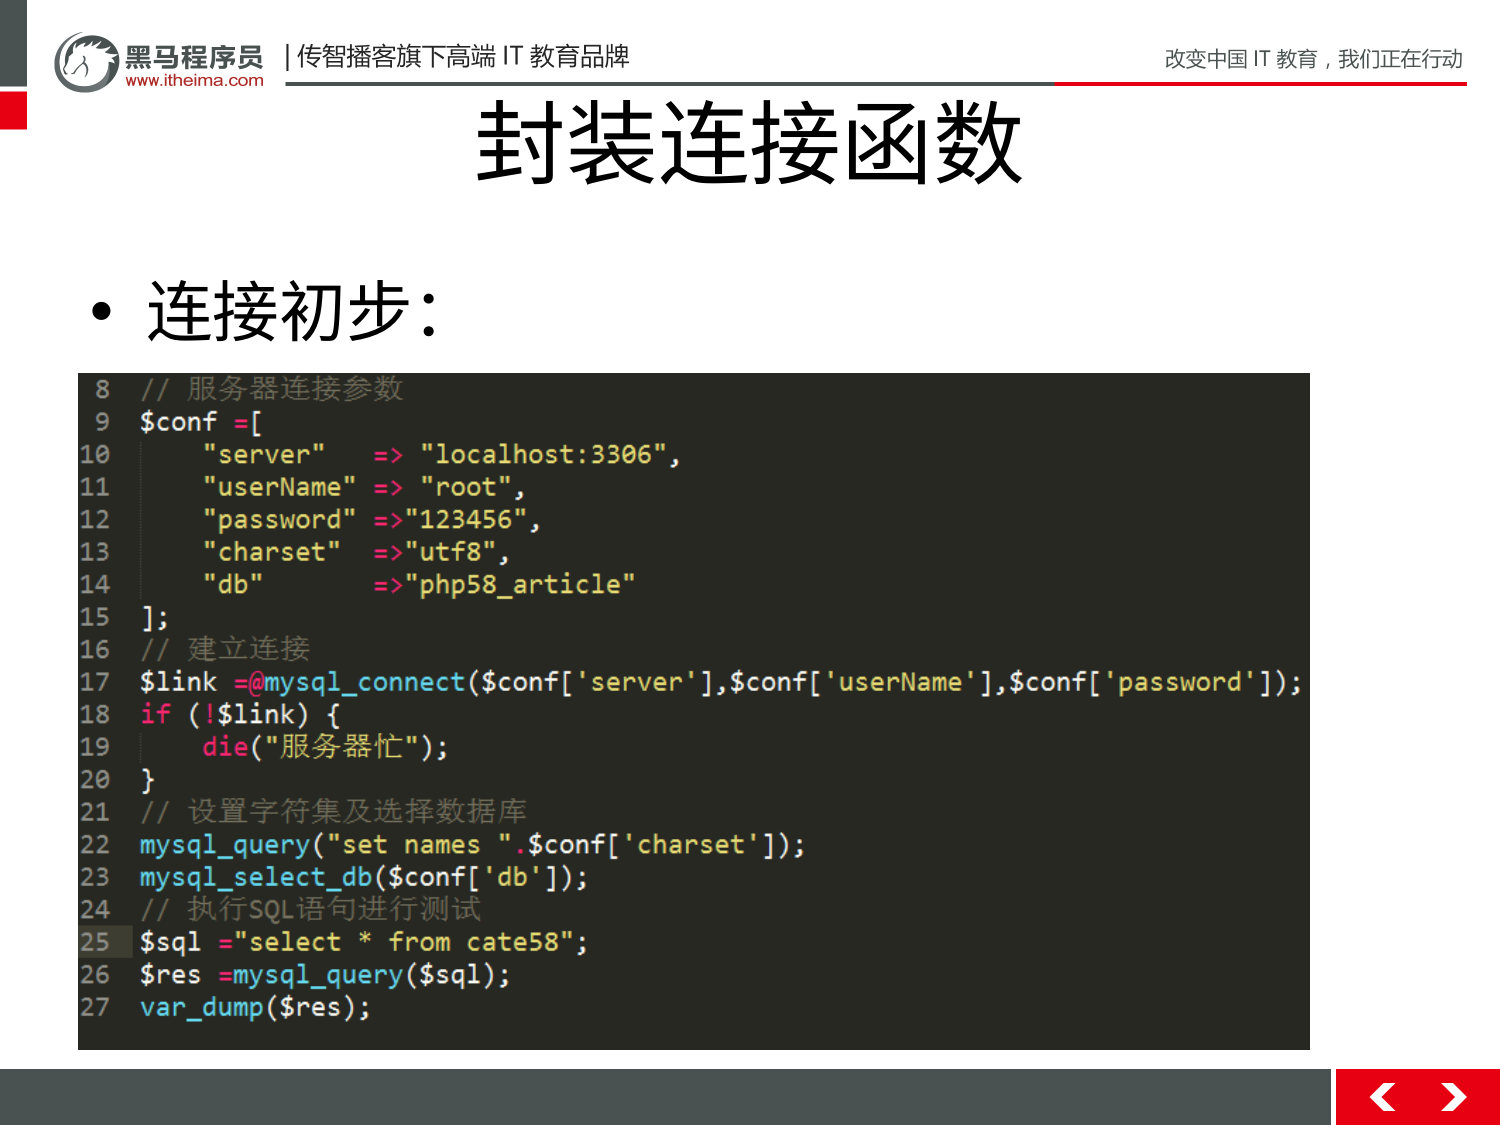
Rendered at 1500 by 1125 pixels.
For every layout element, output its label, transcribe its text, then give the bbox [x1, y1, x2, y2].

picture [0, 0, 1500, 1125]
list 连接初步： [75, 262, 1425, 1005]
title 封装连接函数 [75, 78, 1425, 262]
